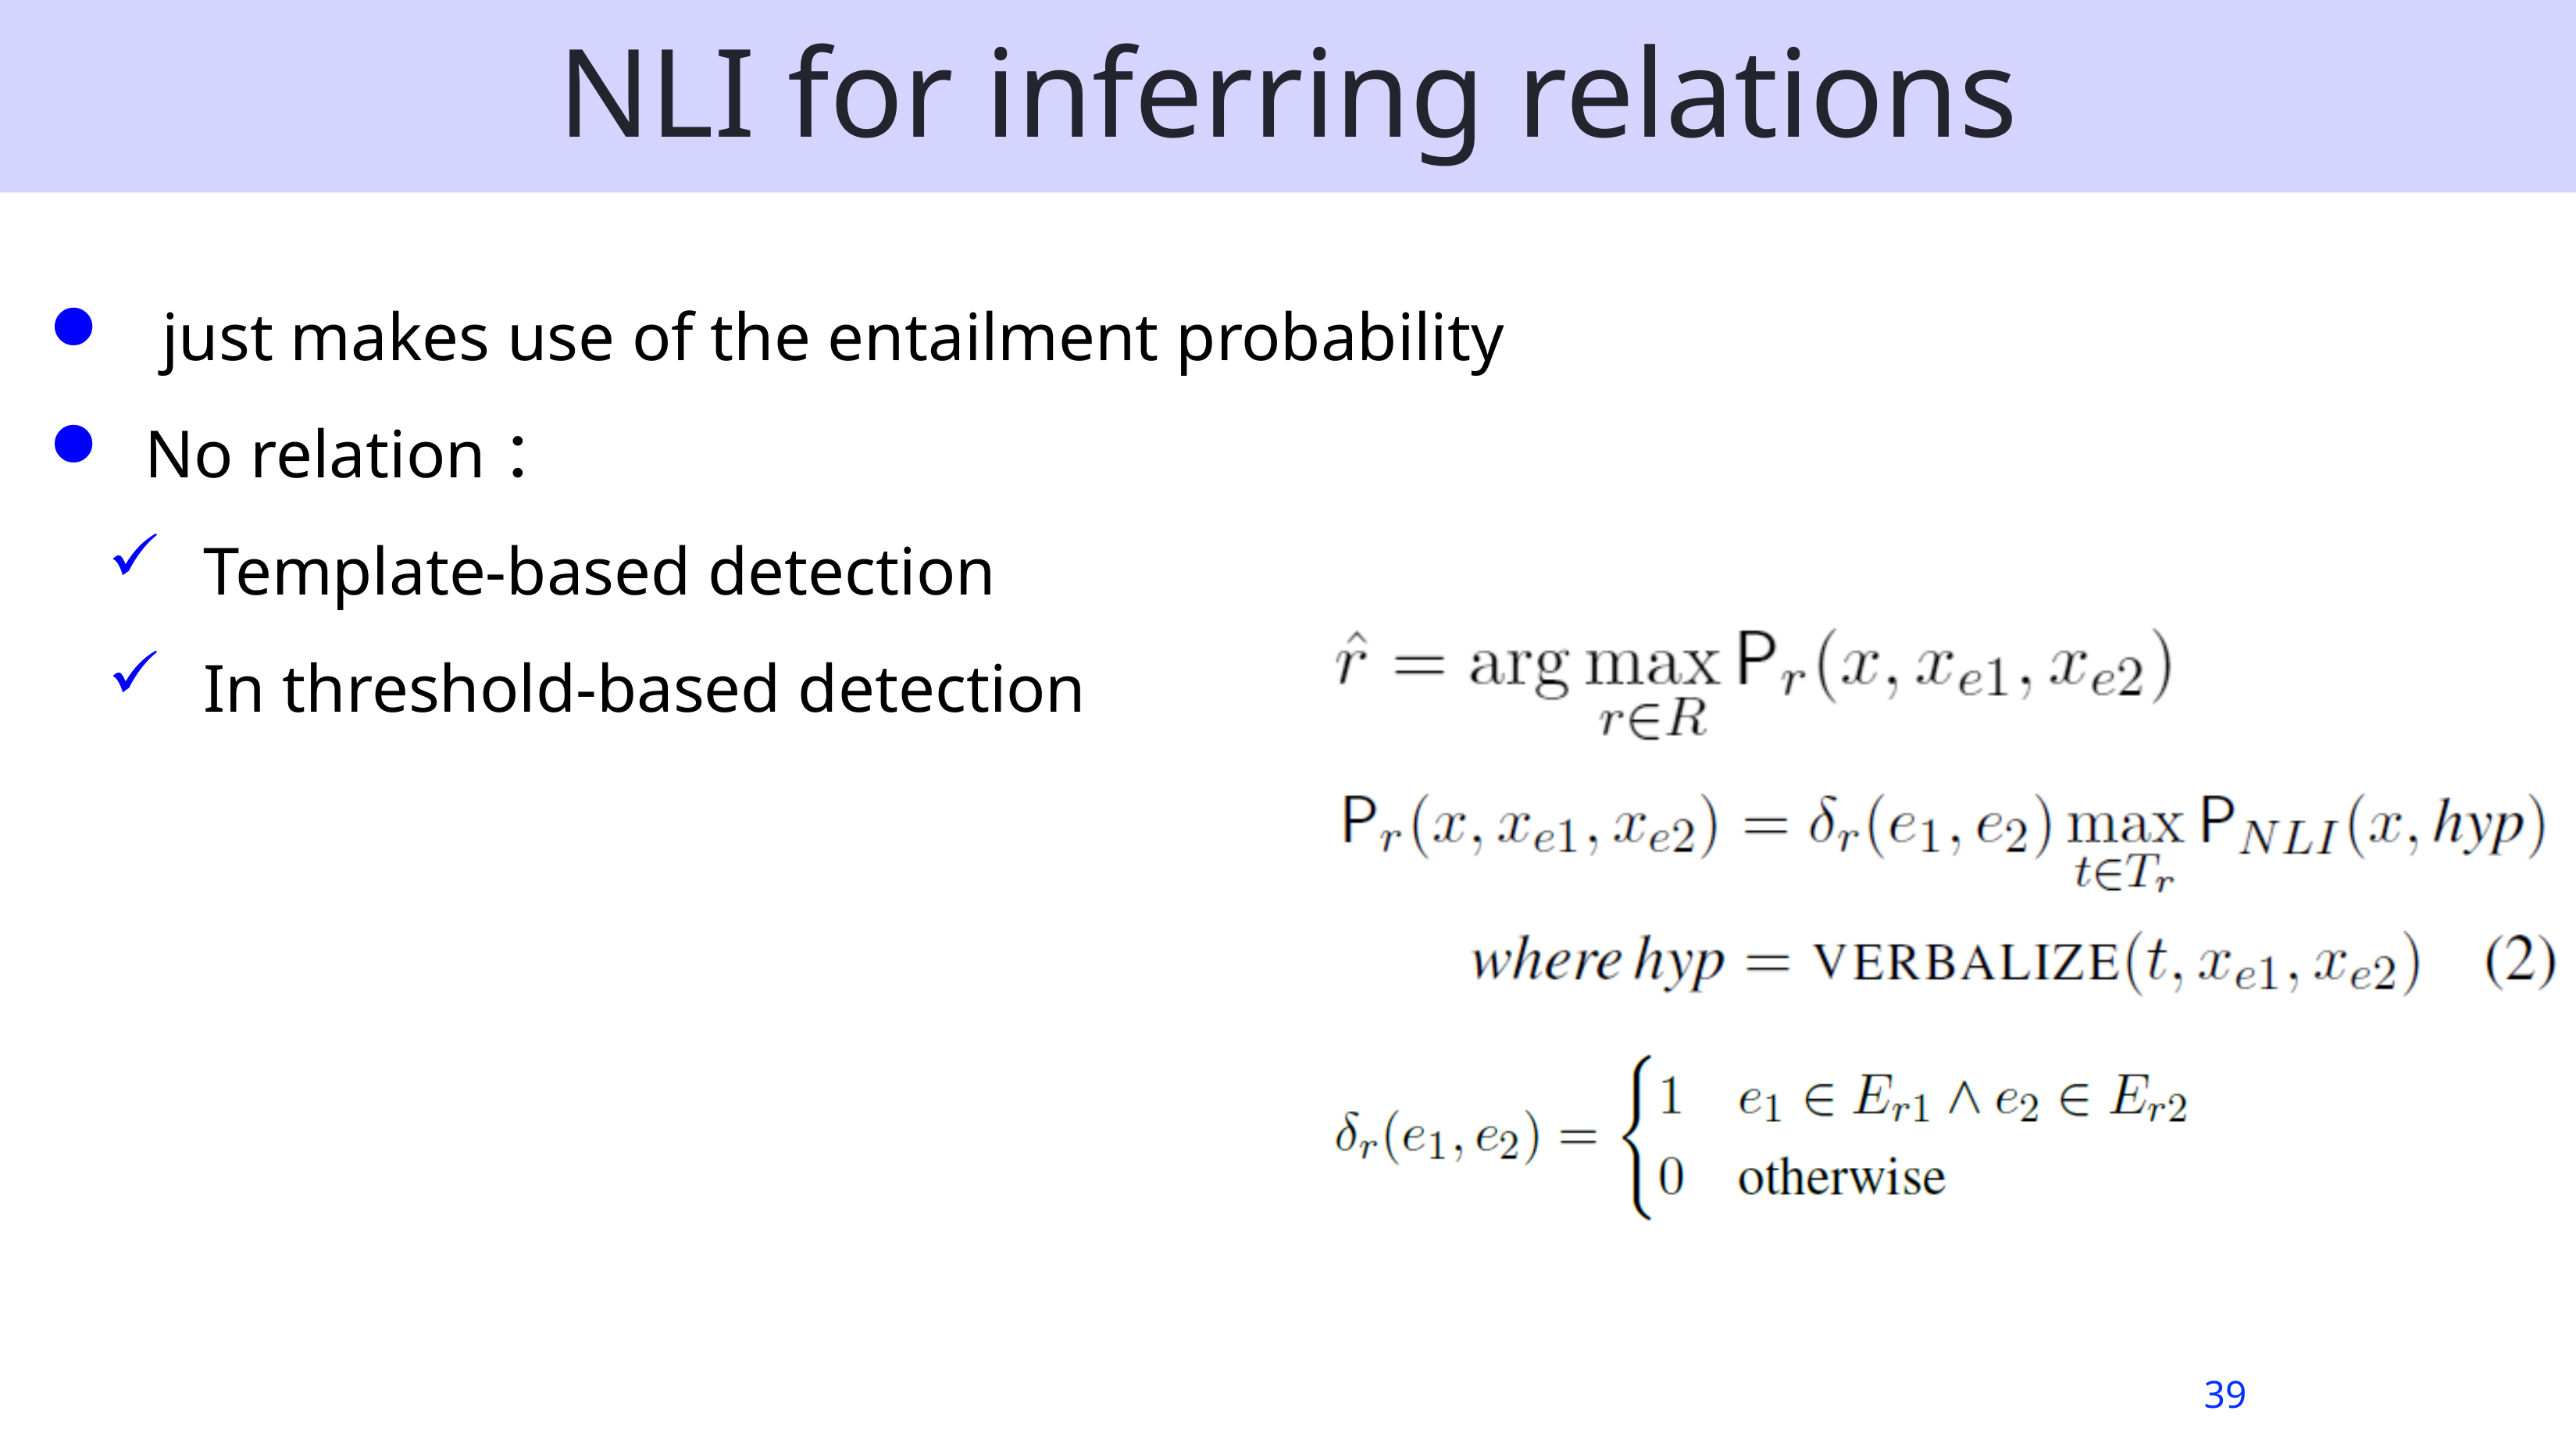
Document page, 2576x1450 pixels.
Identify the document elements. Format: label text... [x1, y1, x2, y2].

text_box 39 [2199, 1377, 2275, 1422]
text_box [1211, 577, 2576, 1253]
title NLI for inferring relations [344, 15, 2231, 163]
